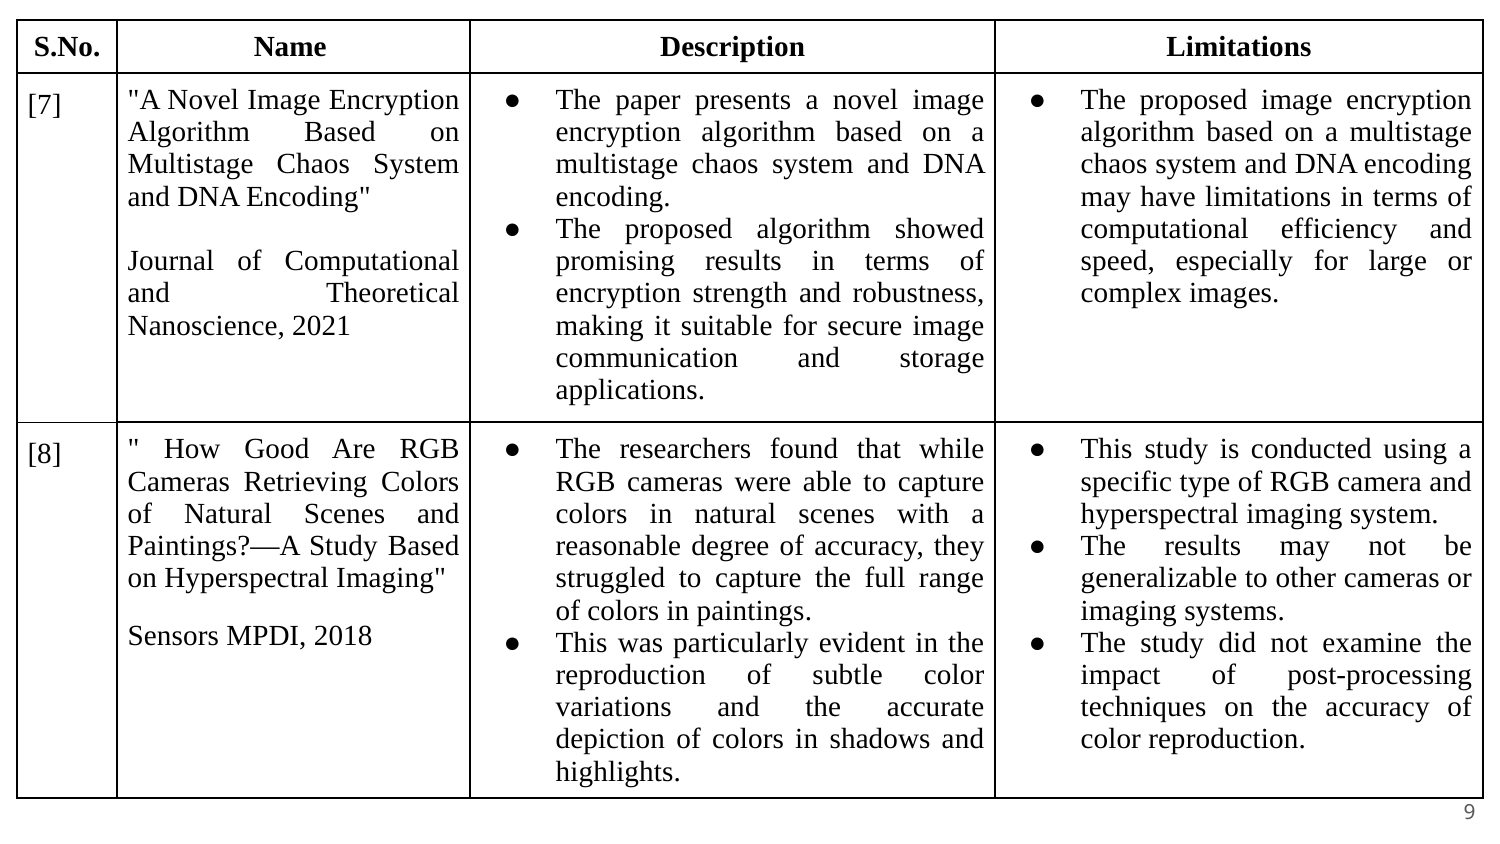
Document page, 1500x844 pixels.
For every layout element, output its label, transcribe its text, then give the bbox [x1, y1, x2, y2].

table_cell [7] [18, 74, 116, 422]
table_cell [8] [18, 423, 116, 797]
table_cell "A Novel Image Encryption Algorithm Based on Multistage Chaos System and DNA Encoding" Journal of Computational and Theoretical Nanoscience, 2021 [118, 74, 469, 421]
table_header Limitations [996, 21, 1482, 72]
table_header S.No. [18, 21, 116, 72]
table_header Description [471, 21, 994, 72]
table_cell The researchers found that while RGB cameras were able to capture colors in natural scenes with a reasonable degree of accuracy, they struggled to capture the full range of colors in paintings. This was particularly evident in the reproduction of subtle color variations and the accurate depiction of colors in shadows and highlights. [471, 423, 994, 797]
table_cell " How Good Are RGB Cameras Retrieving Colors of Natural Scenes and Paintings?—A Study Based on Hyperspectral Imaging" Sensors MPDI, 2018 [118, 423, 469, 797]
table_header Name [118, 21, 469, 72]
table_cell The proposed image encryption algorithm based on a multistage chaos system and DNA encoding may have limitations in terms of computational efficiency and speed, especially for large or complex images. [996, 74, 1482, 421]
slide_number ‹#› [1400, 779, 1491, 844]
table_cell The paper presents a novel image encryption algorithm based on a multistage chaos system and DNA encoding. The proposed algorithm showed promising results in terms of encryption strength and robustness, making it suitable for secure image communication and storage applications. [471, 74, 994, 421]
table_cell This study is conducted using a specific type of RGB camera and hyperspectral imaging system. The results may not be generalizable to other cameras or imaging systems. The study did not examine the impact of post-processing techniques on the accuracy of color reproduction. [996, 423, 1482, 797]
